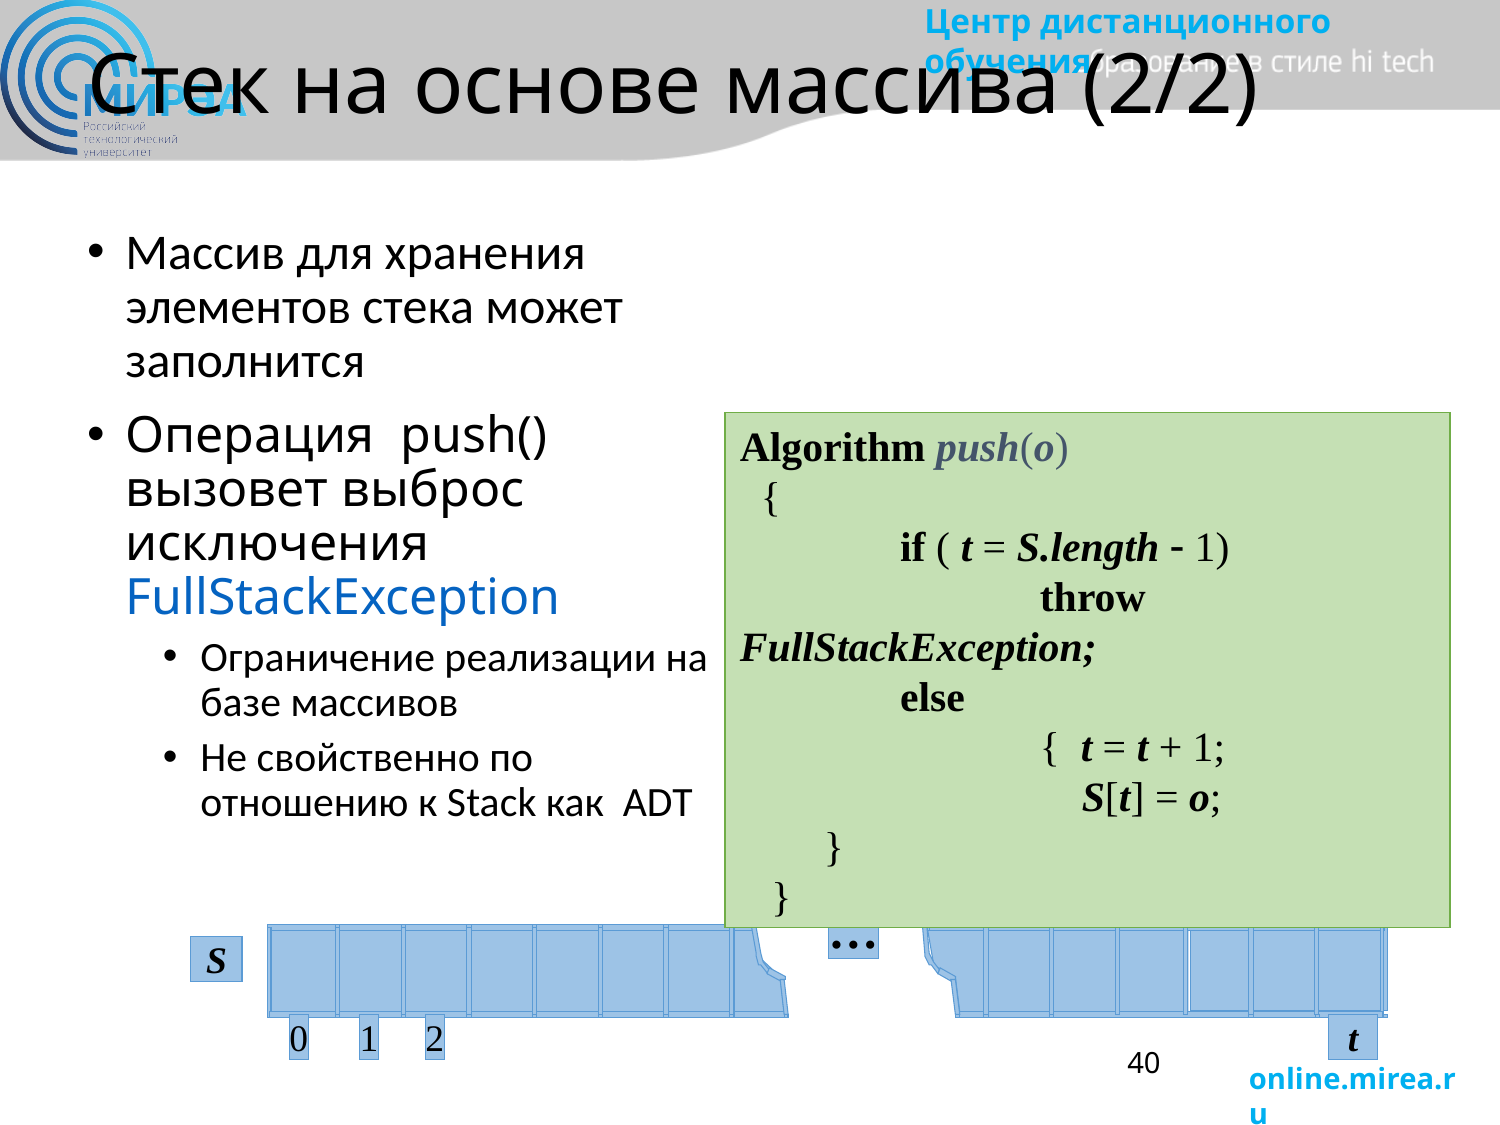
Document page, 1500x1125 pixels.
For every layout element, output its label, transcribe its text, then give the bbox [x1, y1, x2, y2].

slide_number 40 [1112, 1037, 1425, 1113]
text_box Algorithm push(o) { if ( t = S.length  1) throw FullStackException; else { t = t + 1; S[t] = o; } } [724, 412, 1451, 928]
title Стек на основе массива (2/2) [72, 34, 1468, 205]
list Массив для хранения элементов стека может заполнится Операция push() вызовет выброс исключения FullStackException Ограничение реализации на базе массивов Не свойственно по отношению к Stack как ADT [72, 218, 738, 899]
text_box [124, 348, 713, 899]
text_box [99, 50, 1375, 238]
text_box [190, 898, 1388, 1060]
picture [0, 0, 247, 159]
